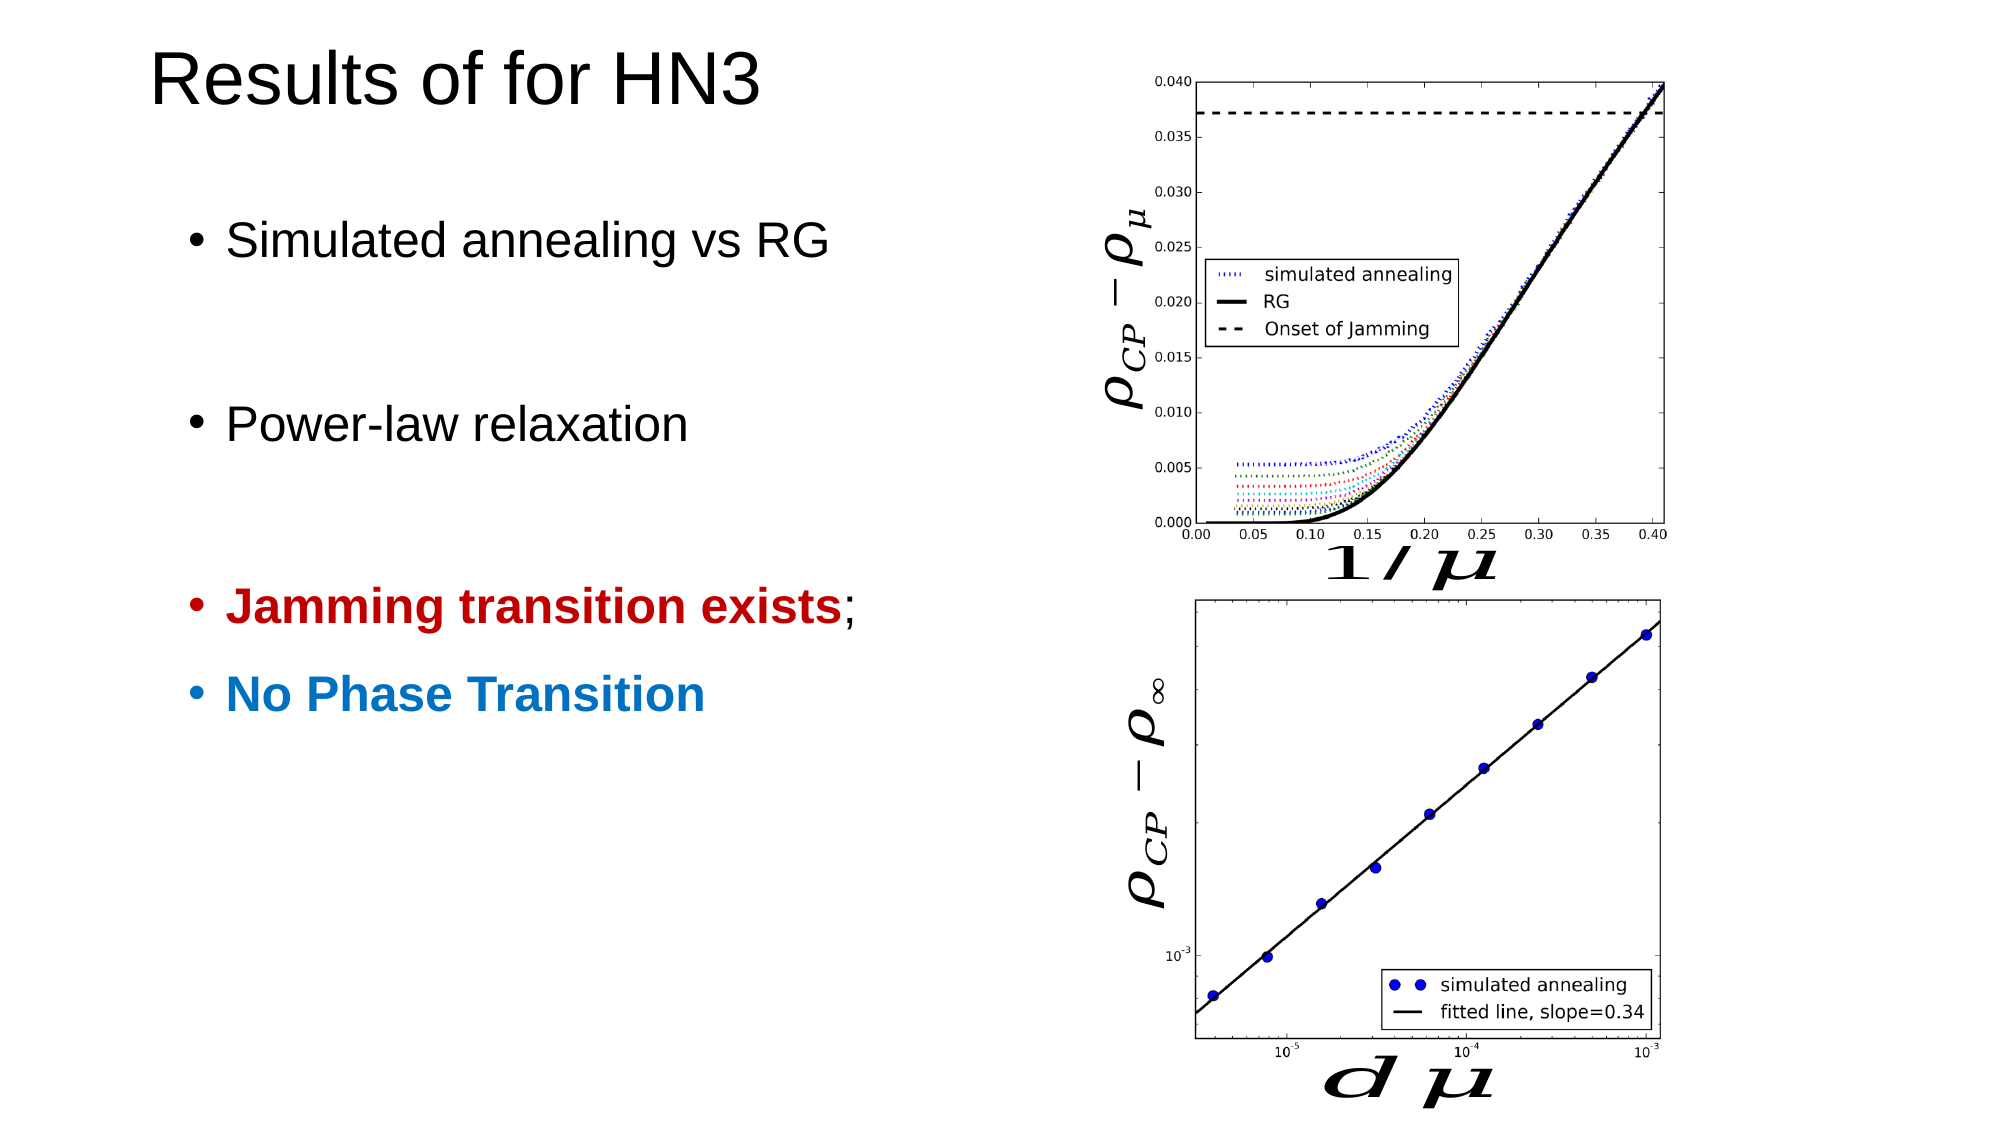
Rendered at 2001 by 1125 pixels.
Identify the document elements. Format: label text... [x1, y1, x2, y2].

picture [1154, 592, 1667, 1065]
picture [1143, 74, 1672, 546]
list Simulated annealing vs RG Power-law relaxation Jamming transition exists; No Phase Transition [173, 207, 1088, 1029]
